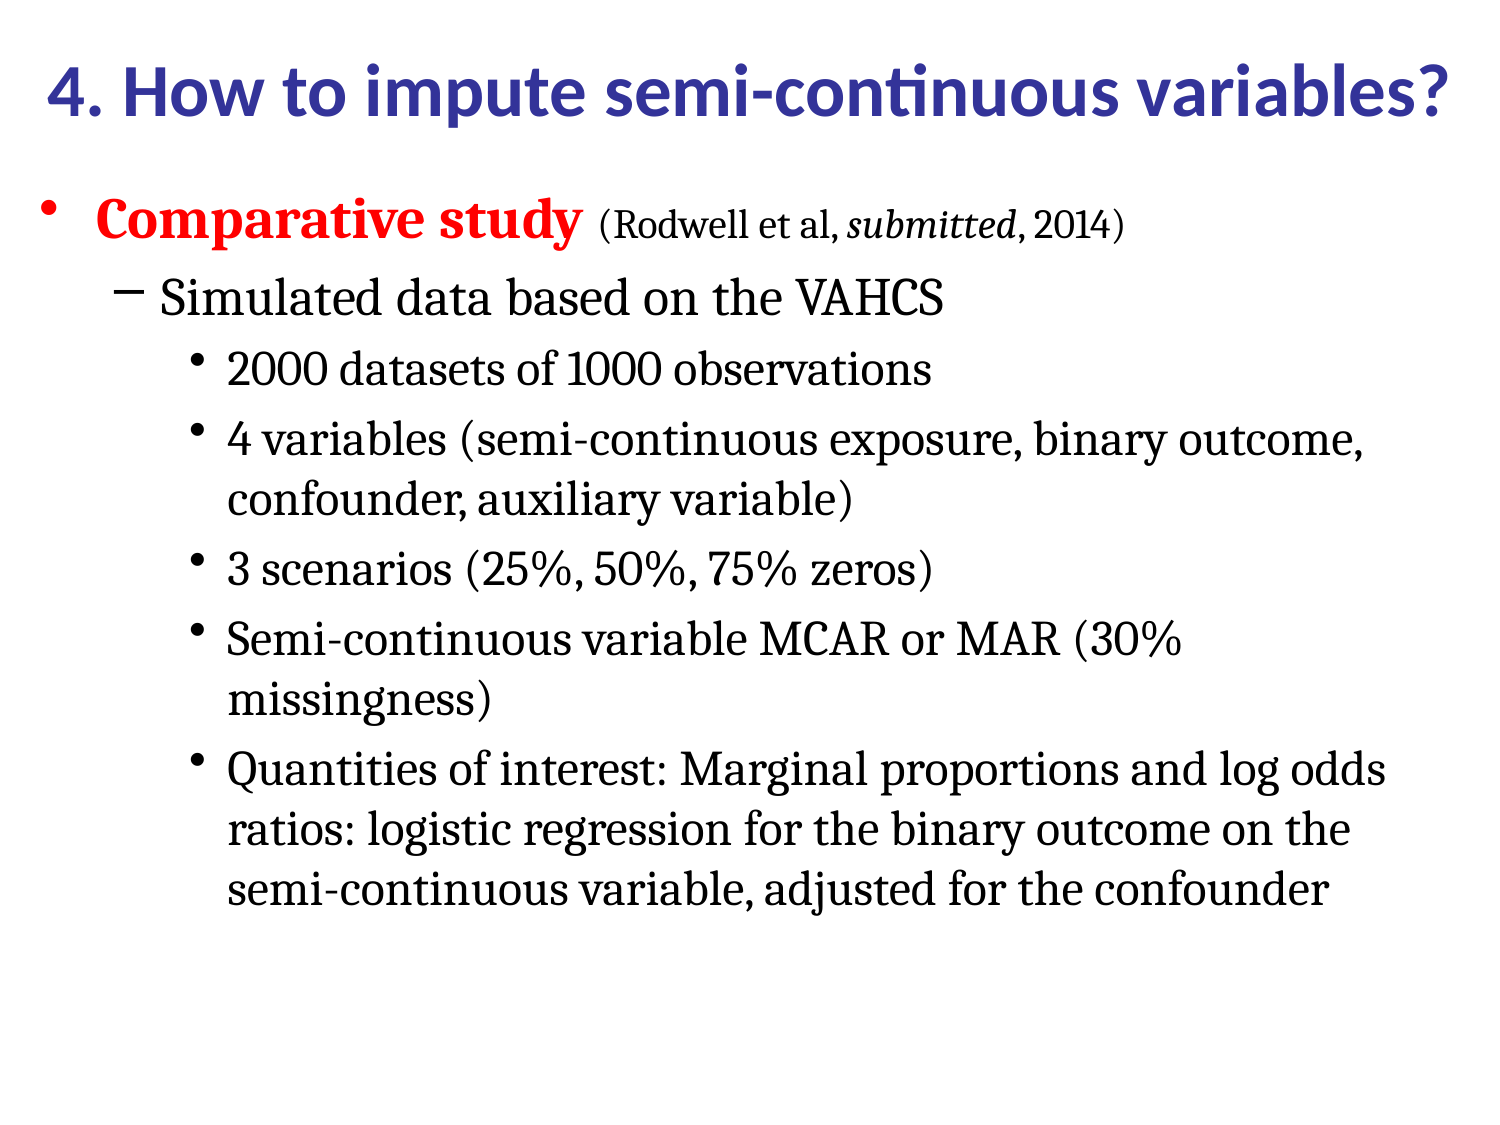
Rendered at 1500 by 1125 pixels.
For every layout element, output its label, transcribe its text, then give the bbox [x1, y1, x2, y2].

title 4. How to impute semi-continuous variables? [24, 11, 1475, 161]
list Comparative study (Rodwell et al, submitted, 2014) Simulated data based on the VAHCS 2000 datasets of 1000 observations 4 variables (semi-continuous exposure, binary outcome, confounder, auxiliary variable) 3 scenarios (25%, 50%, 75% zeros) Semi-continuous variable MCAR or MAR (30% missingness) Quantities of interest: Marginal proportions and log odds ratios: logistic regression for the binary outcome on the semi-continuous variable, adjusted for the confounder [24, 172, 1475, 1059]
